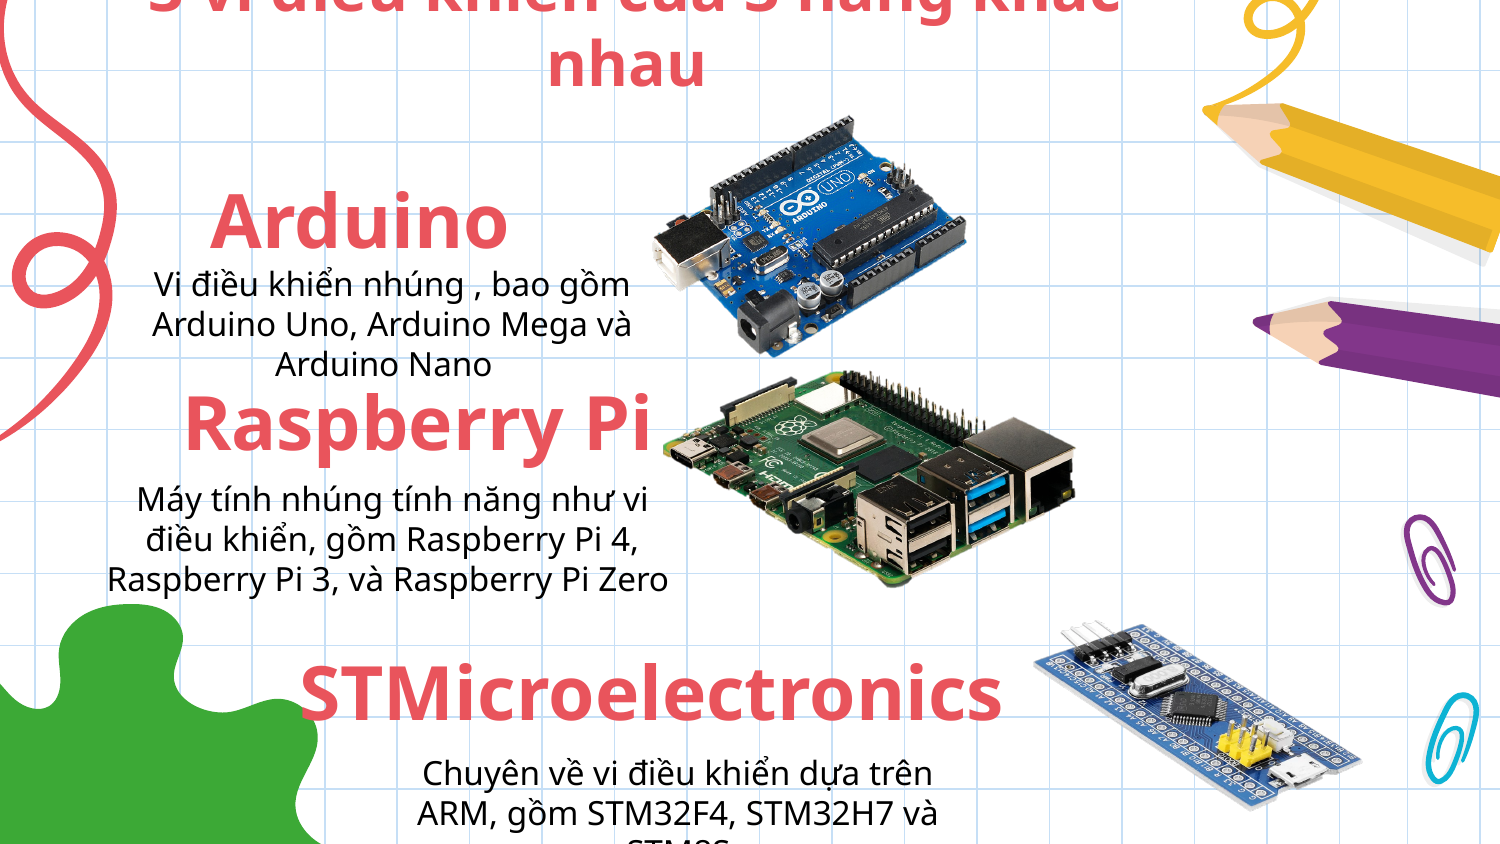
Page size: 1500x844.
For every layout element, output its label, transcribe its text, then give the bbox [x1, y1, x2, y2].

title STMicroelectronics [276, 637, 1004, 751]
subtitle Chuyên về vi điều khiển dựa trên ARM, gồm STM32F4, STM32H7 và STM8S [380, 751, 977, 830]
title 3 vi điều khiển của 3 hãng khác nhau [70, 19, 1200, 115]
text_box Arduino [105, 183, 636, 279]
title Raspberry Pi [153, 386, 646, 481]
picture [641, 78, 1380, 844]
subtitle Vi điều khiển nhúng , bao gồm Arduino Uno, Arduino Mega và Arduino Nano [127, 279, 636, 357]
subtitle Máy tính nhúng tính năng như vi điều khiển, gồm Raspberry Pi 4, Raspberry Pi 3, và Raspberry Pi Zero [89, 463, 647, 603]
